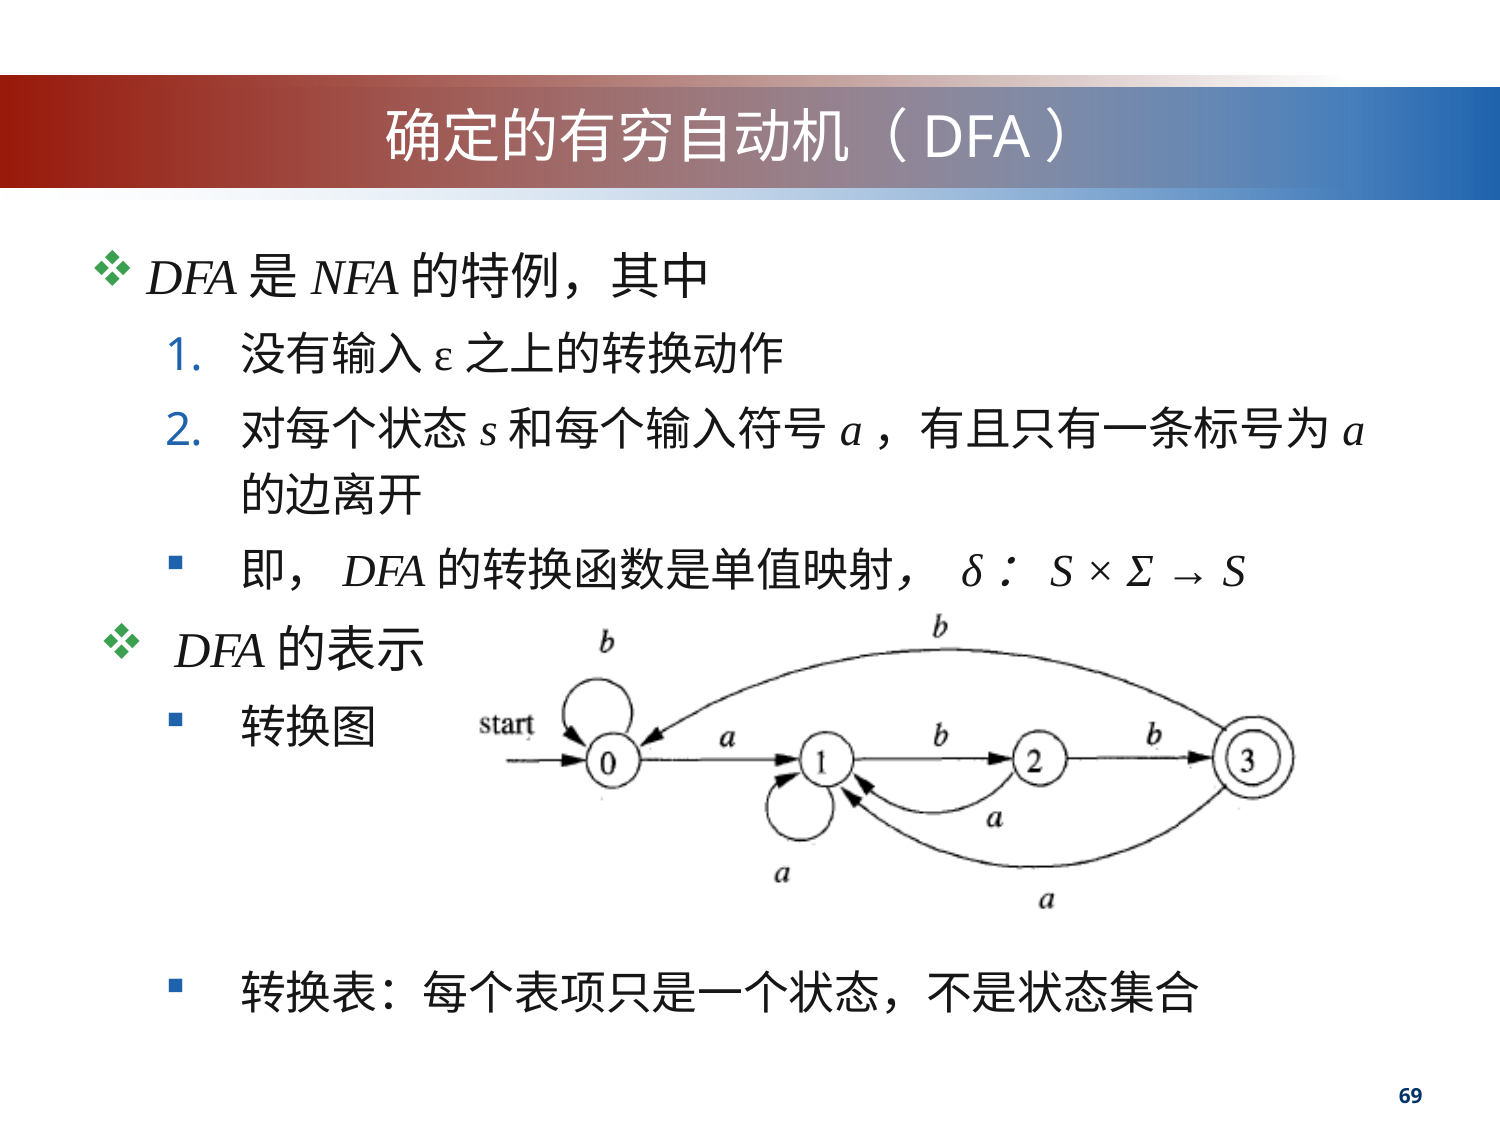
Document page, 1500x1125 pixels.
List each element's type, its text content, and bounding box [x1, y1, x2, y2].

picture [456, 599, 1313, 924]
list DFA是NFA的特例，其中 没有输入ε之上的转换动作 对每个状态s和每个输入符号a，有且只有一条标号为a的边离开 即，DFA的转换函数是单值映射， δ：S × Σ → S DFA的表示 转换图 转换表：每个表项只是一个状态，不是状态集合 [74, 224, 1426, 1061]
slide_number 69 [1087, 1074, 1438, 1117]
title 确定的有穷自动机（DFA） [137, 87, 1351, 181]
